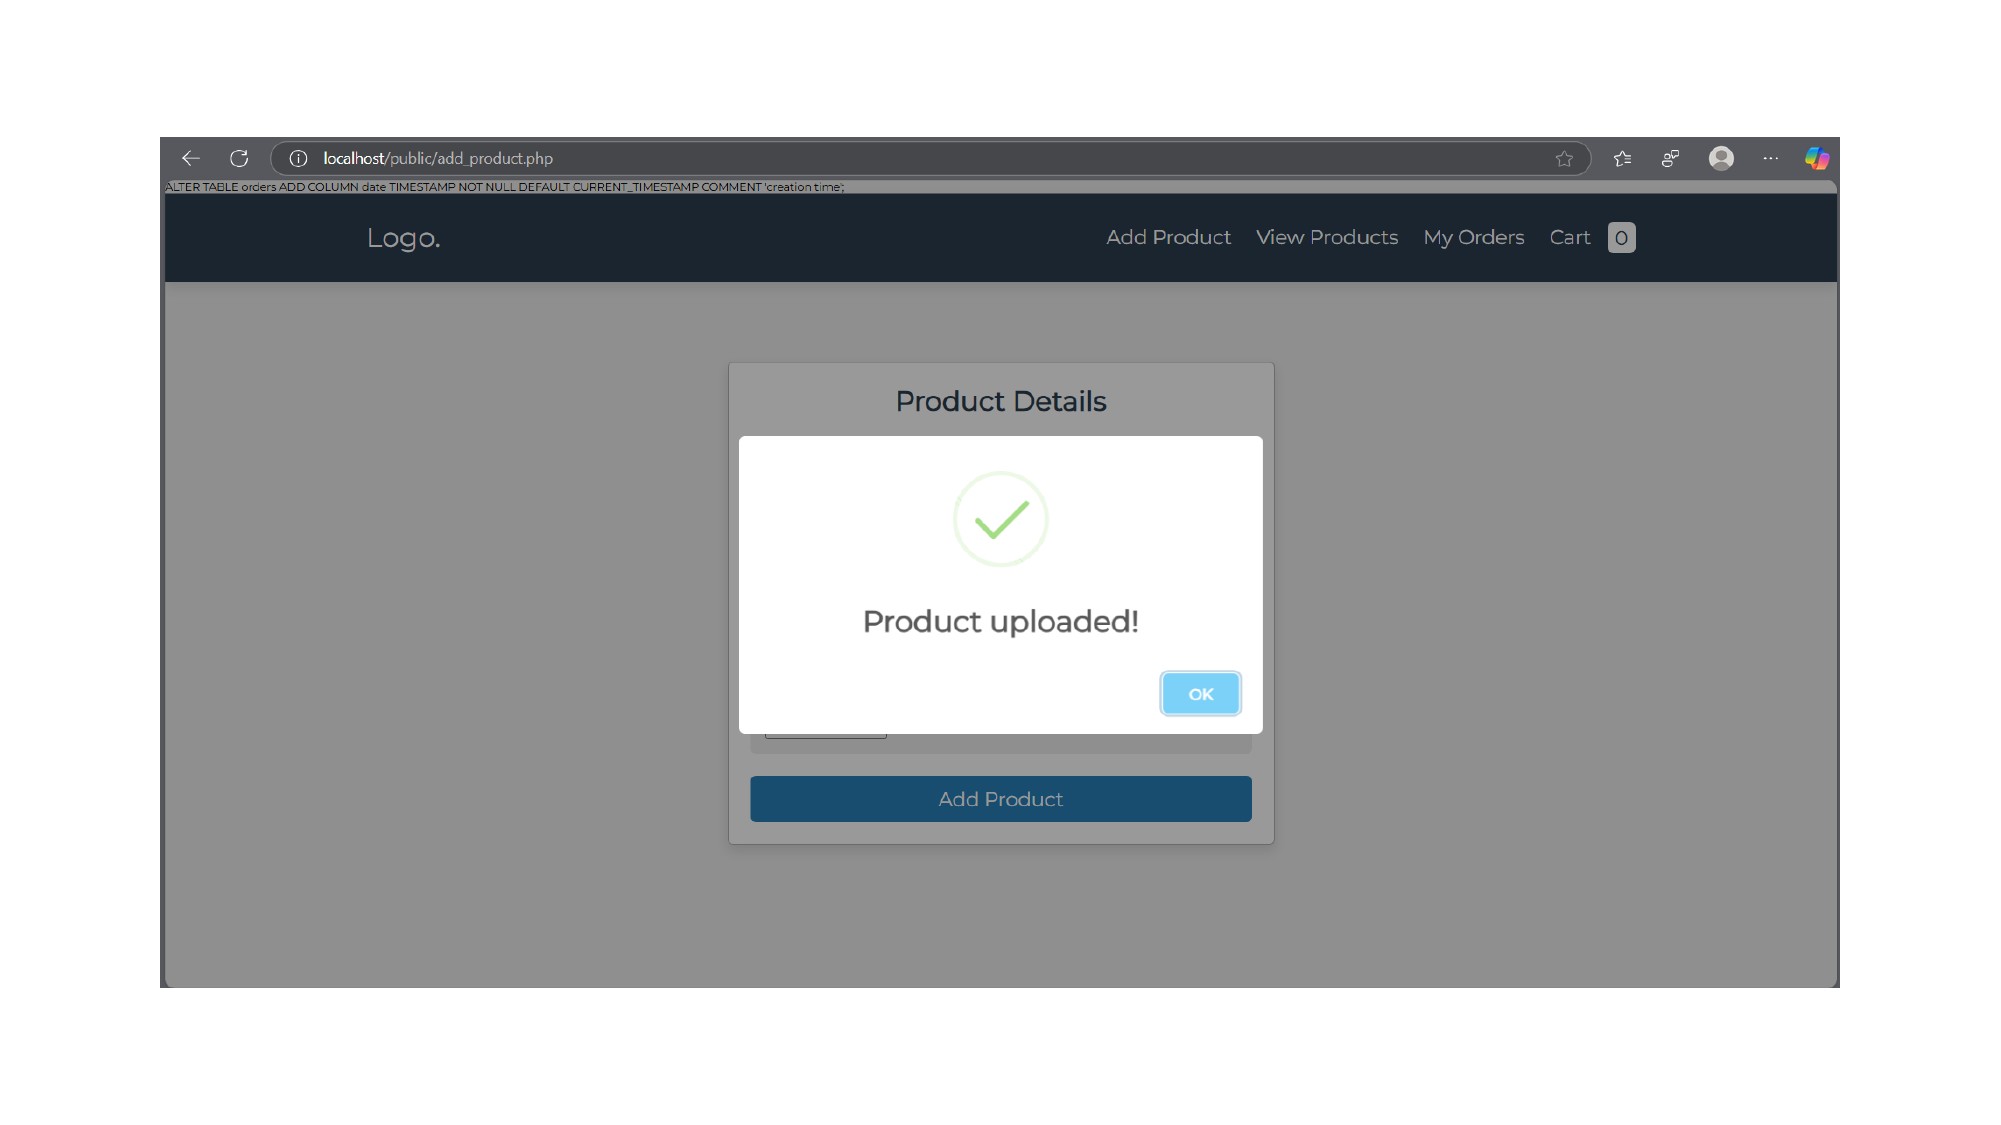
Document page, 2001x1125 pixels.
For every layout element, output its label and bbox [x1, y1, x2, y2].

picture [160, 136, 1840, 989]
